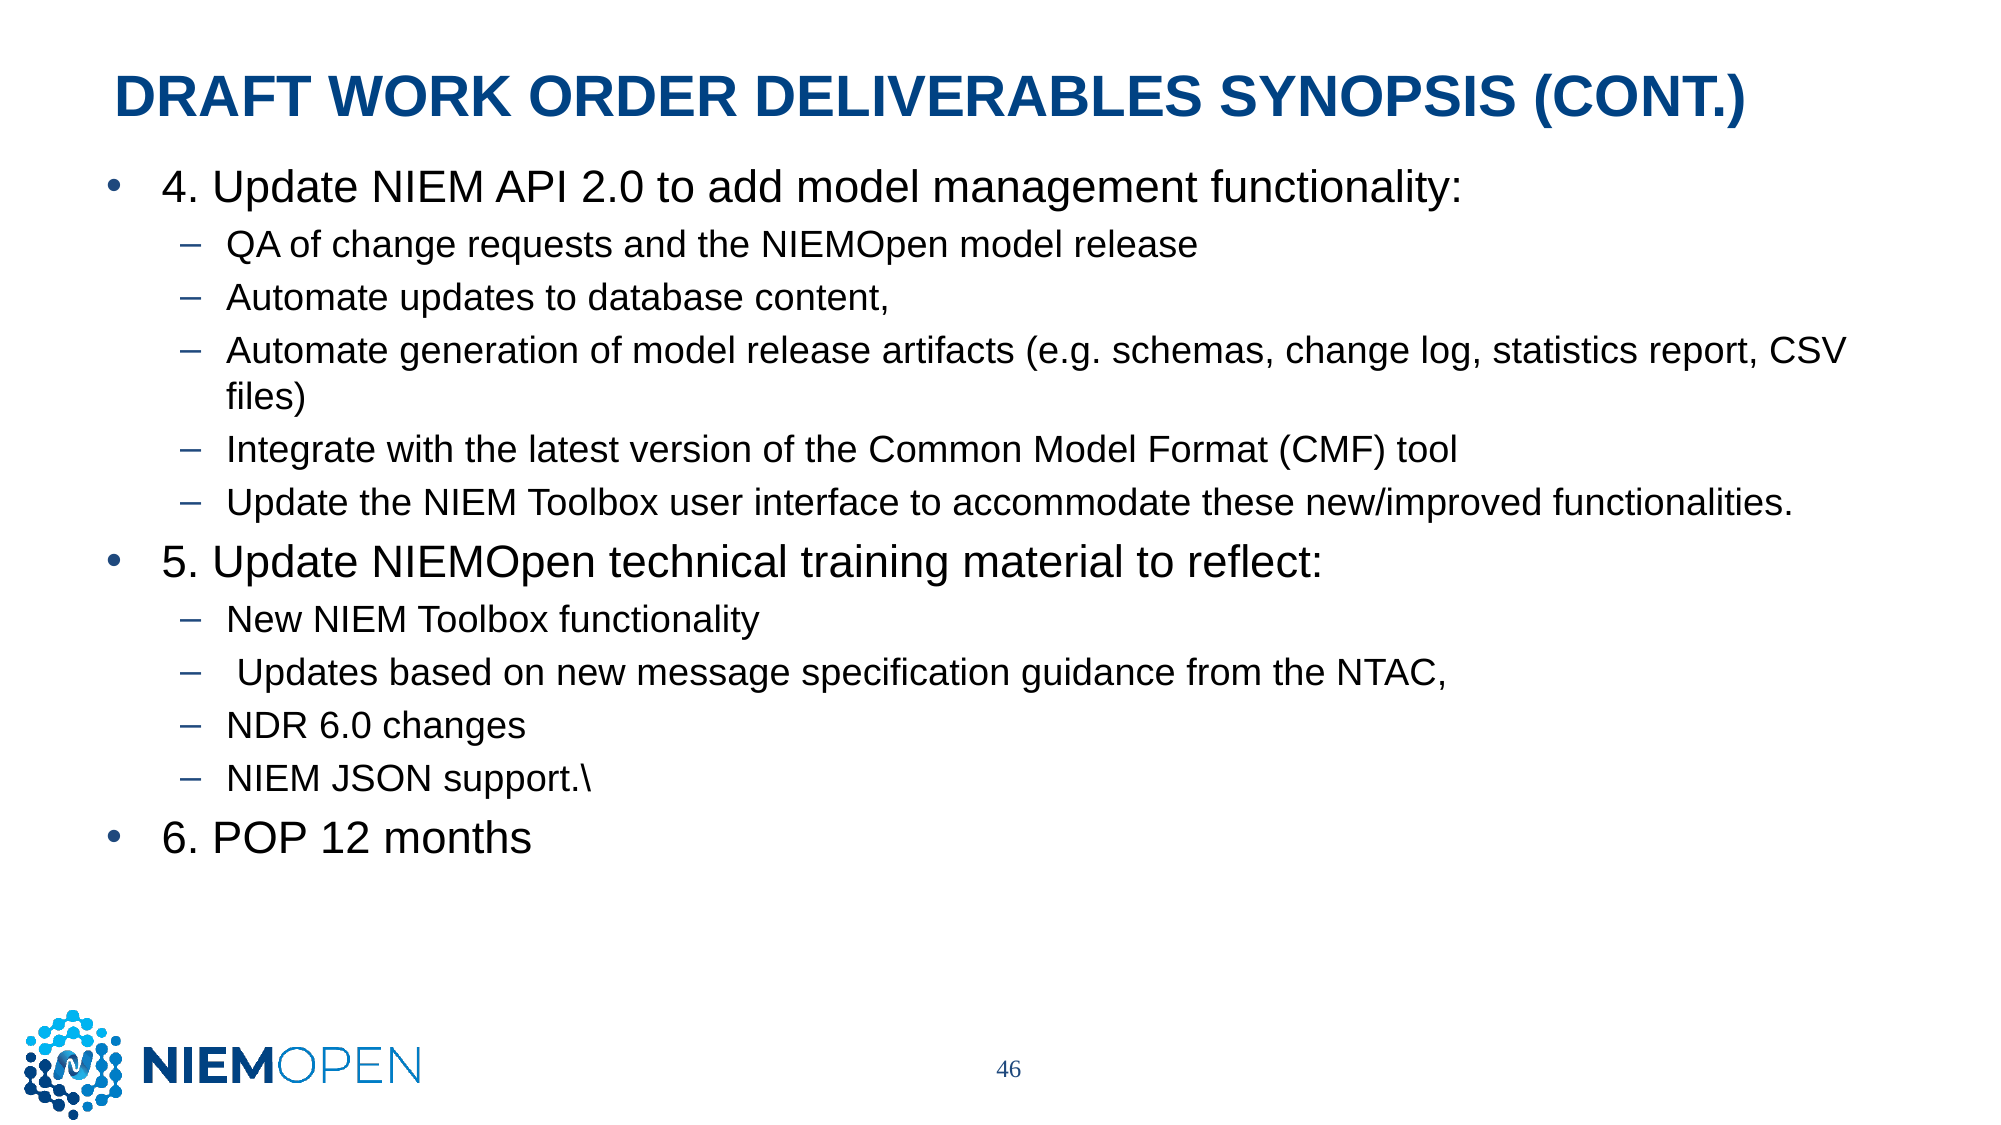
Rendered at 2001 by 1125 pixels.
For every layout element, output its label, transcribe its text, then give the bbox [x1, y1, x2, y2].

slide_number 46 [775, 1045, 1243, 1106]
list 4. Update NIEM API 2.0 to add model management functionality: QA of change requests and the NIEMOpen model release Automate updates to database content, Automate generation of model release artifacts (e.g. schemas, change log, statistics report, CSV files) Integrate with the latest version of the Common Model Format (CMF) tool Update the NIEM Toolbox user interface to accommodate these new/improved functionalities. 5. Update NIEMOpen technical training material to reflect: New NIEM Toolbox functionality Updates based on new message specification guidance from the NTAC, NDR 6.0 changes NIEM JSON support.\ 6. POP 12 months [91, 149, 1909, 875]
title DRAFT work order Deliverables SYNOPSIS (cont.) [99, 63, 1900, 149]
picture [19, 1004, 424, 1125]
